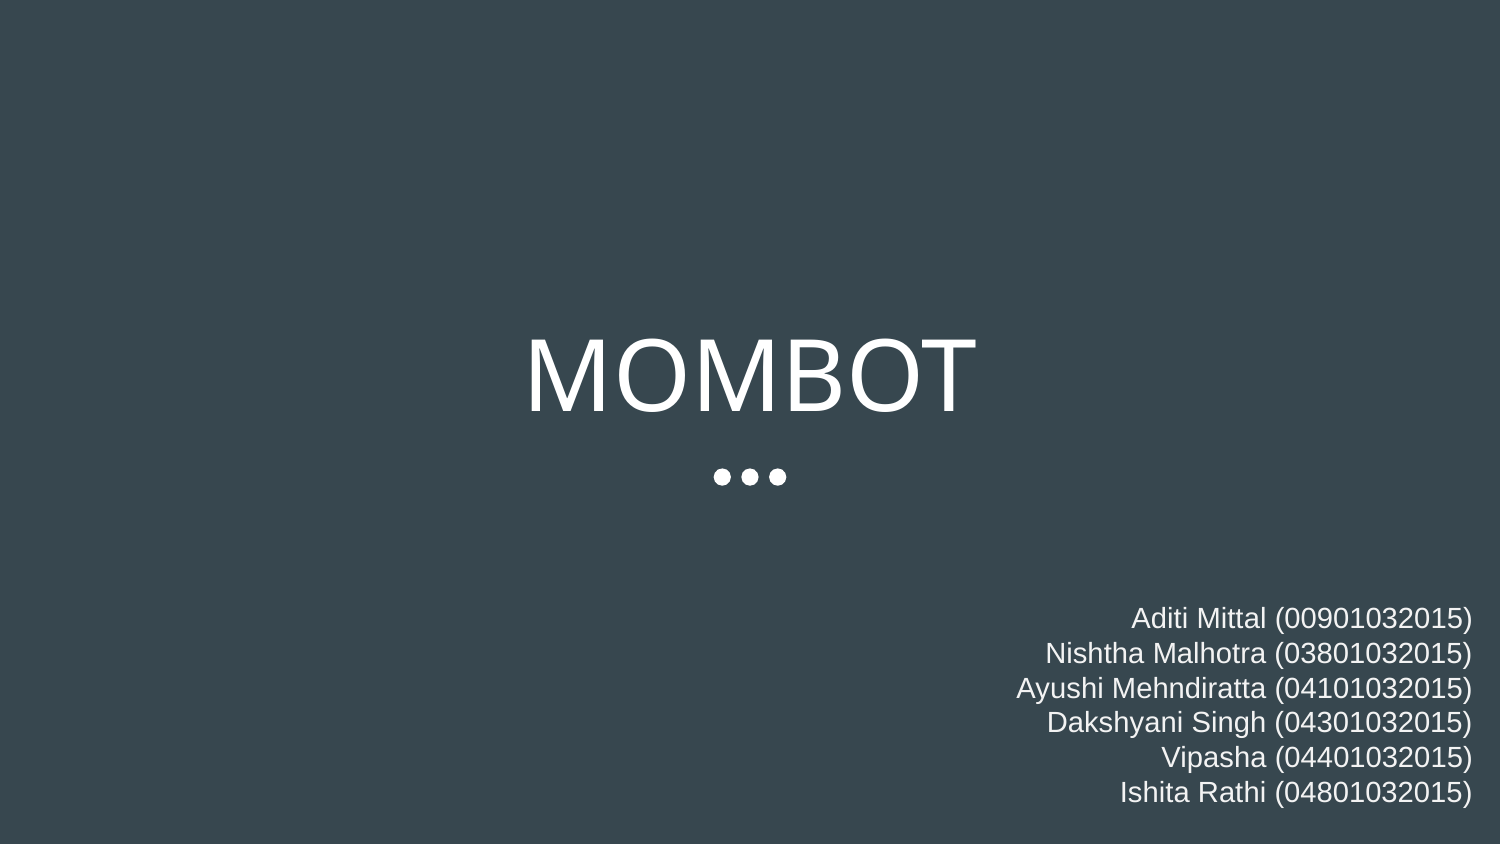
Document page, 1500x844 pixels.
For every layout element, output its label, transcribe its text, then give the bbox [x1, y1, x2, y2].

title MOMBOT [110, 162, 1390, 447]
text_box Aditi Mittal (00901032015) Nishtha Malhotra (03801032015) Ayushi Mehndiratta (04101032015) Dakshyani Singh (04301032015) Vipasha (04401032015) Ishita Rathi (04801032015) [764, 583, 1489, 809]
